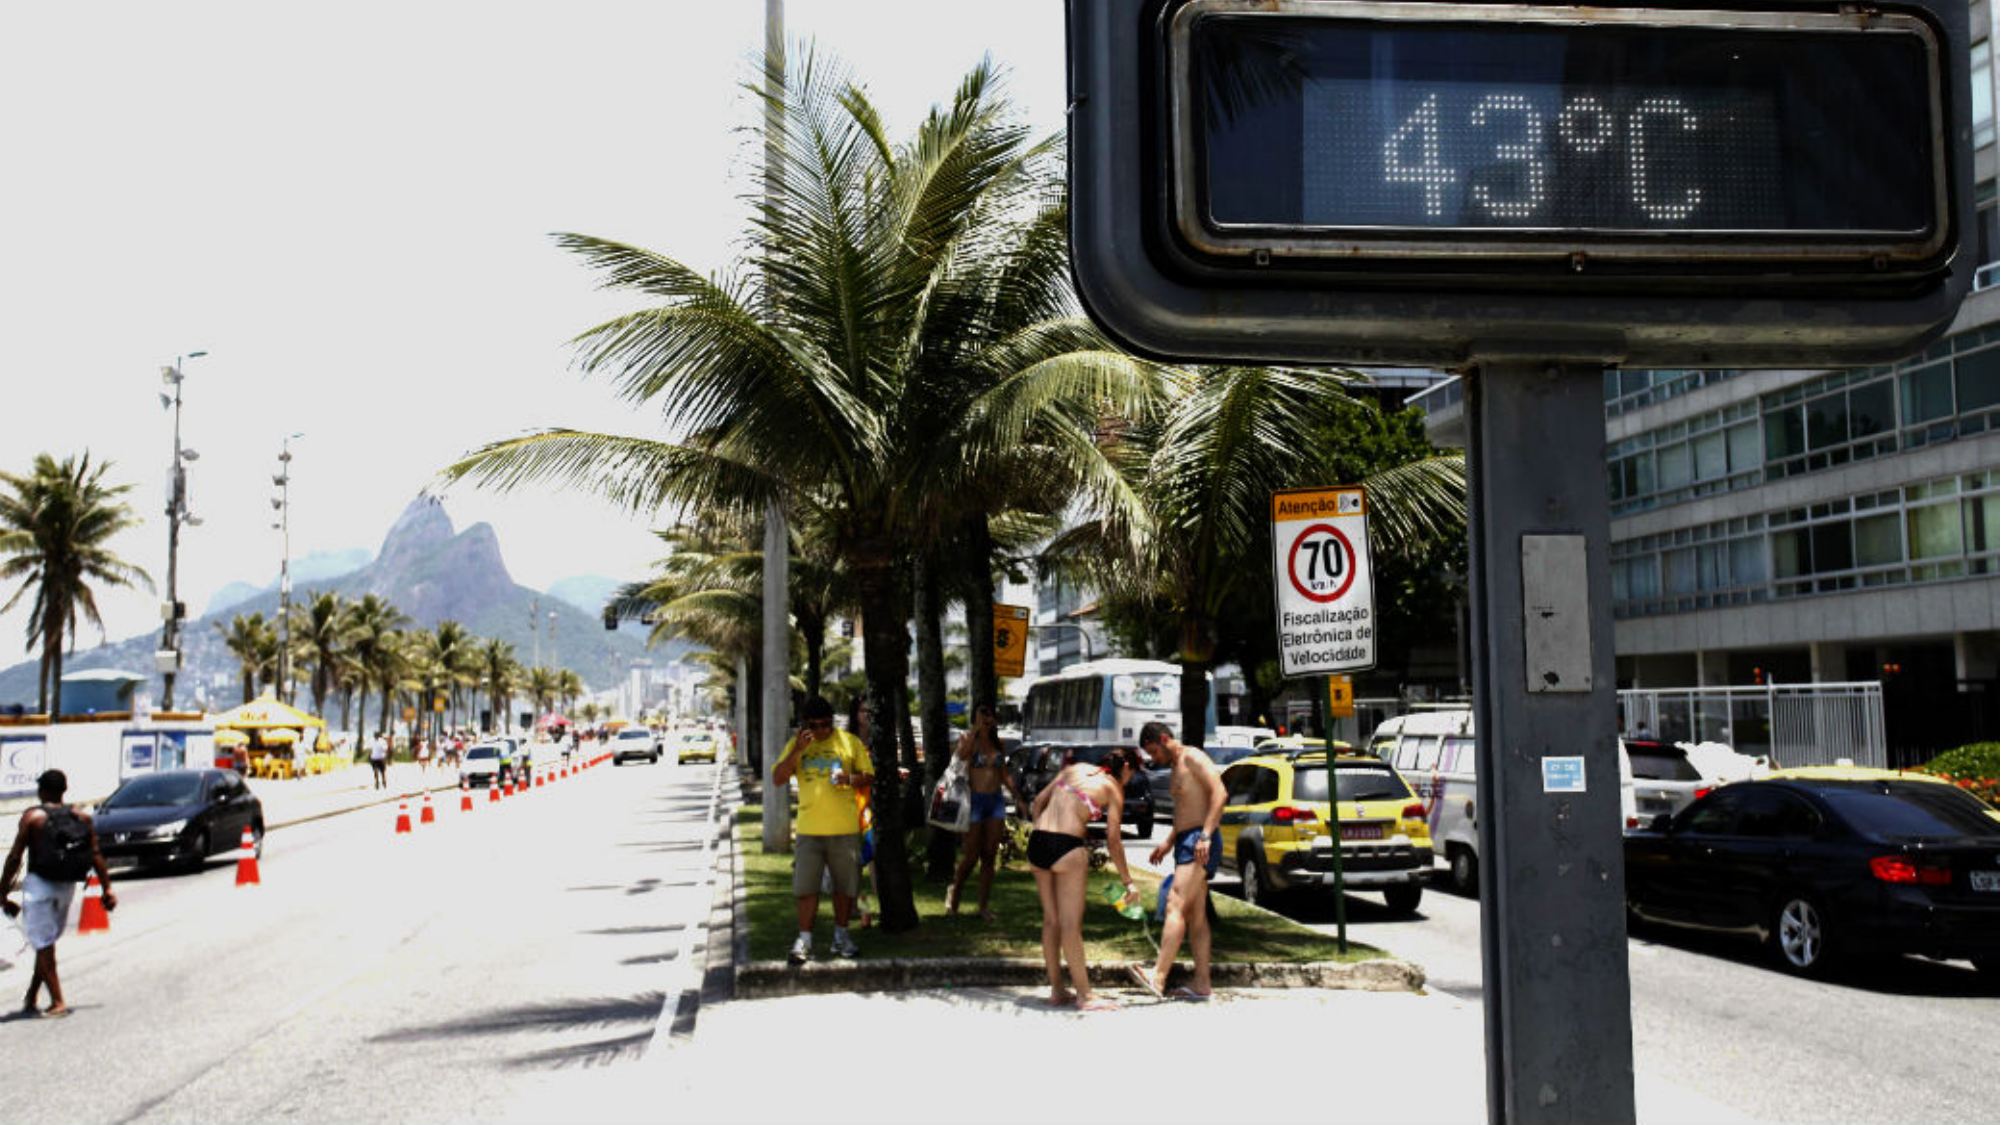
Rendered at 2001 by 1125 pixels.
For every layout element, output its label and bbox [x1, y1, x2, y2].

list [0, 0, 2000, 1125]
